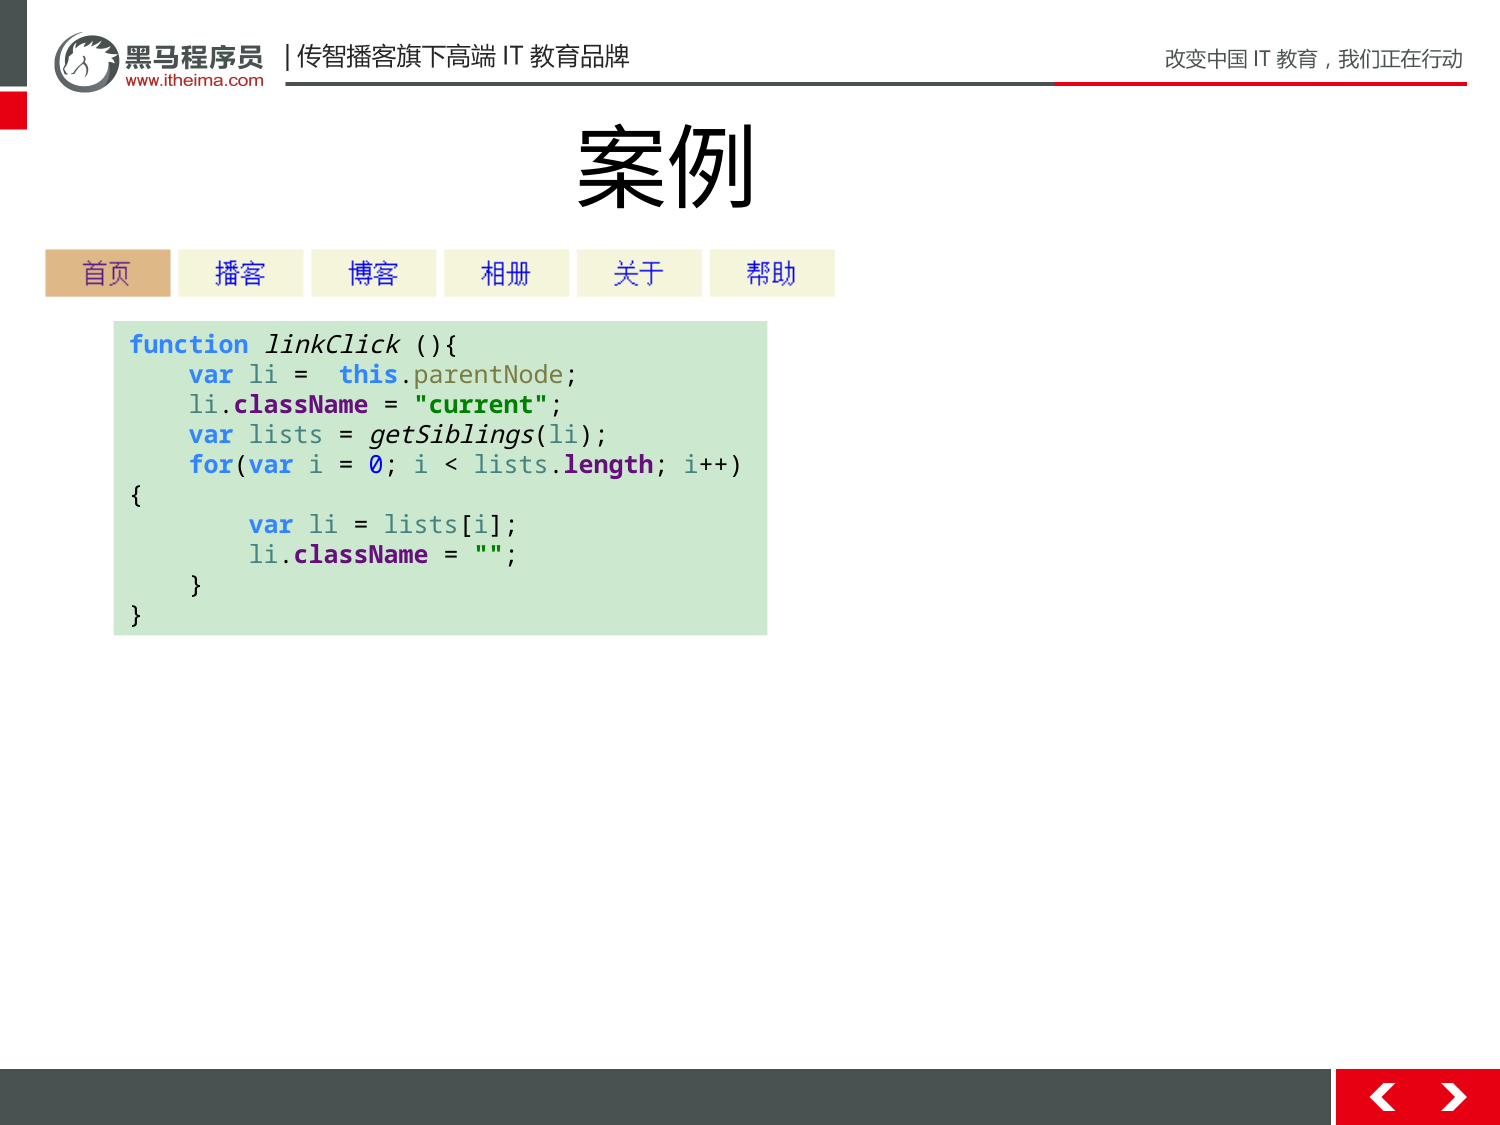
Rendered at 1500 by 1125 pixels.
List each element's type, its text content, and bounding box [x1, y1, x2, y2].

title 案例 [0, 102, 1334, 238]
text_box function linkClick (){ var li = this.parentNode; li.className = "current"; var lists = getSiblings(li); for(var i = 0; i < lists.length; i++) { var li = lists[i]; li.className = ""; } } [113, 336, 768, 636]
picture [0, 0, 1500, 1125]
